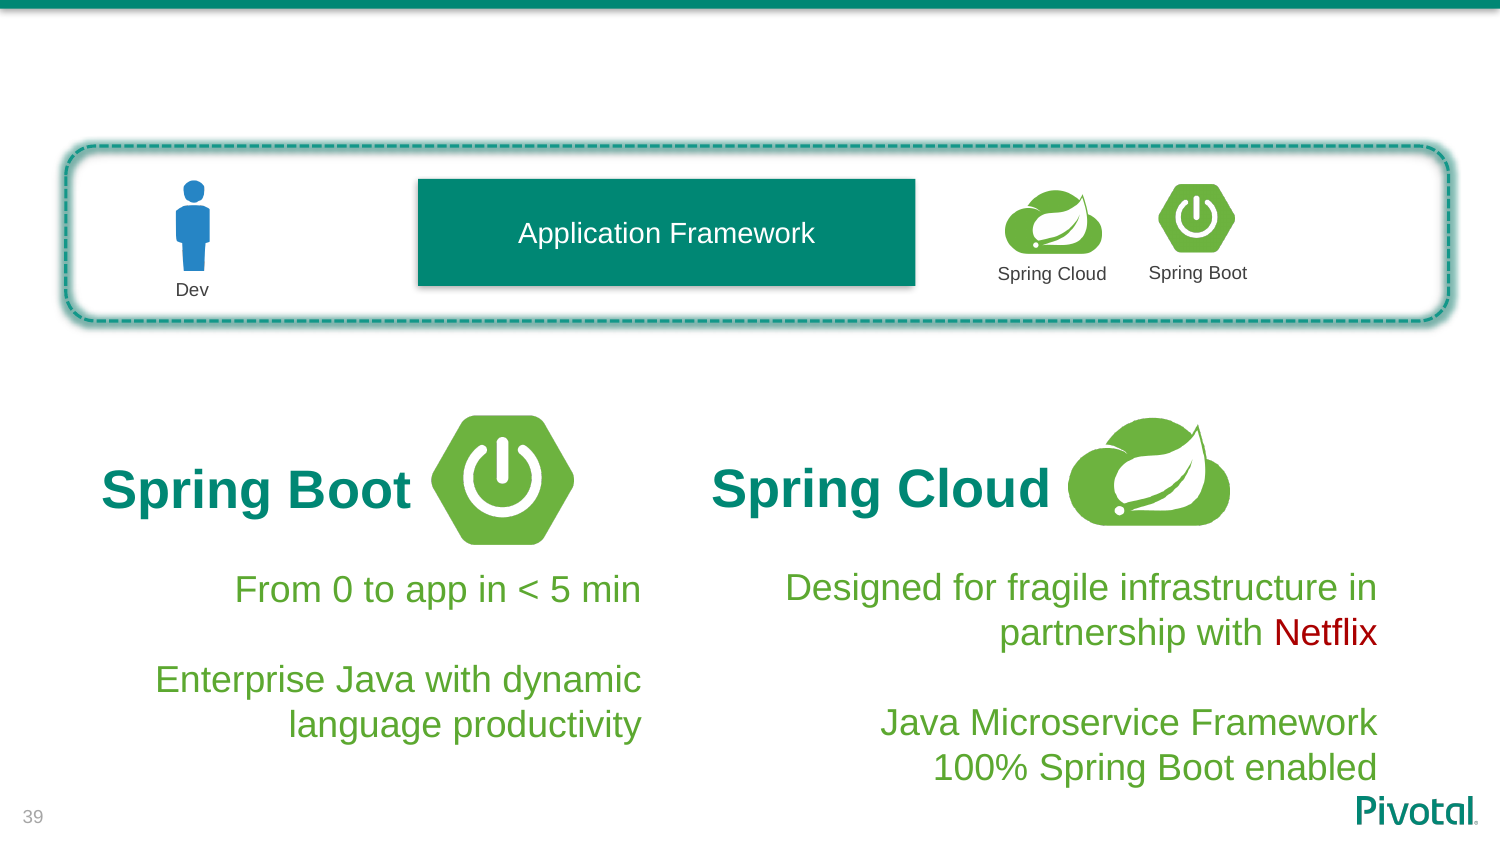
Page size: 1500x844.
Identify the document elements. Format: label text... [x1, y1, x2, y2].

picture [175, 179, 210, 272]
text_box [65, 145, 1450, 322]
picture [1357, 796, 1478, 825]
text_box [86, 404, 657, 755]
picture [1005, 174, 1102, 271]
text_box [696, 390, 1393, 799]
slide_number 39 [7, 797, 70, 843]
picture [1156, 177, 1237, 259]
